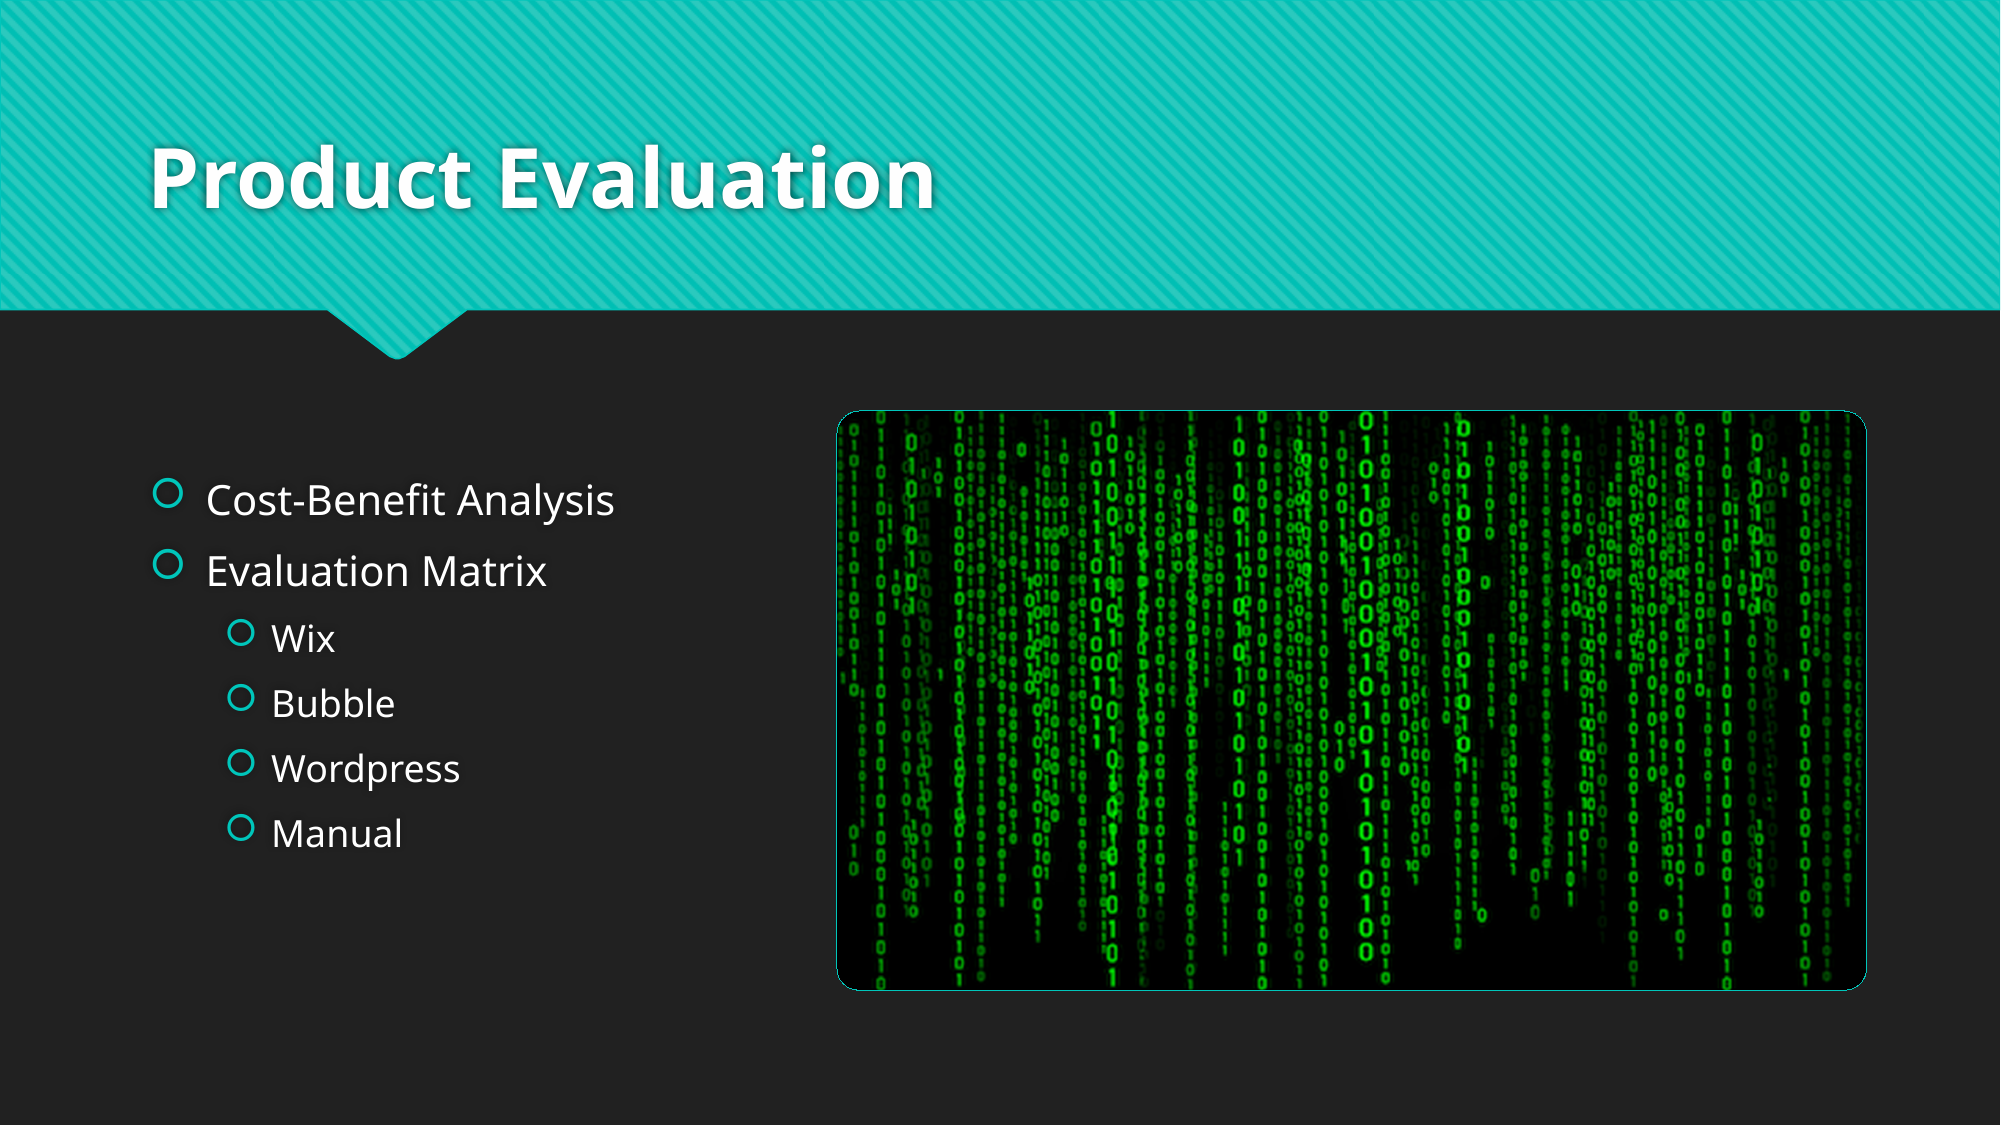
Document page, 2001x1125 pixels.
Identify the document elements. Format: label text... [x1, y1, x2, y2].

title Product Evaluation [132, 73, 1868, 233]
picture [836, 410, 1867, 991]
list Cost-Benefit Analysis Evaluation Matrix Wix Bubble Wordpress Manual [134, 395, 764, 992]
